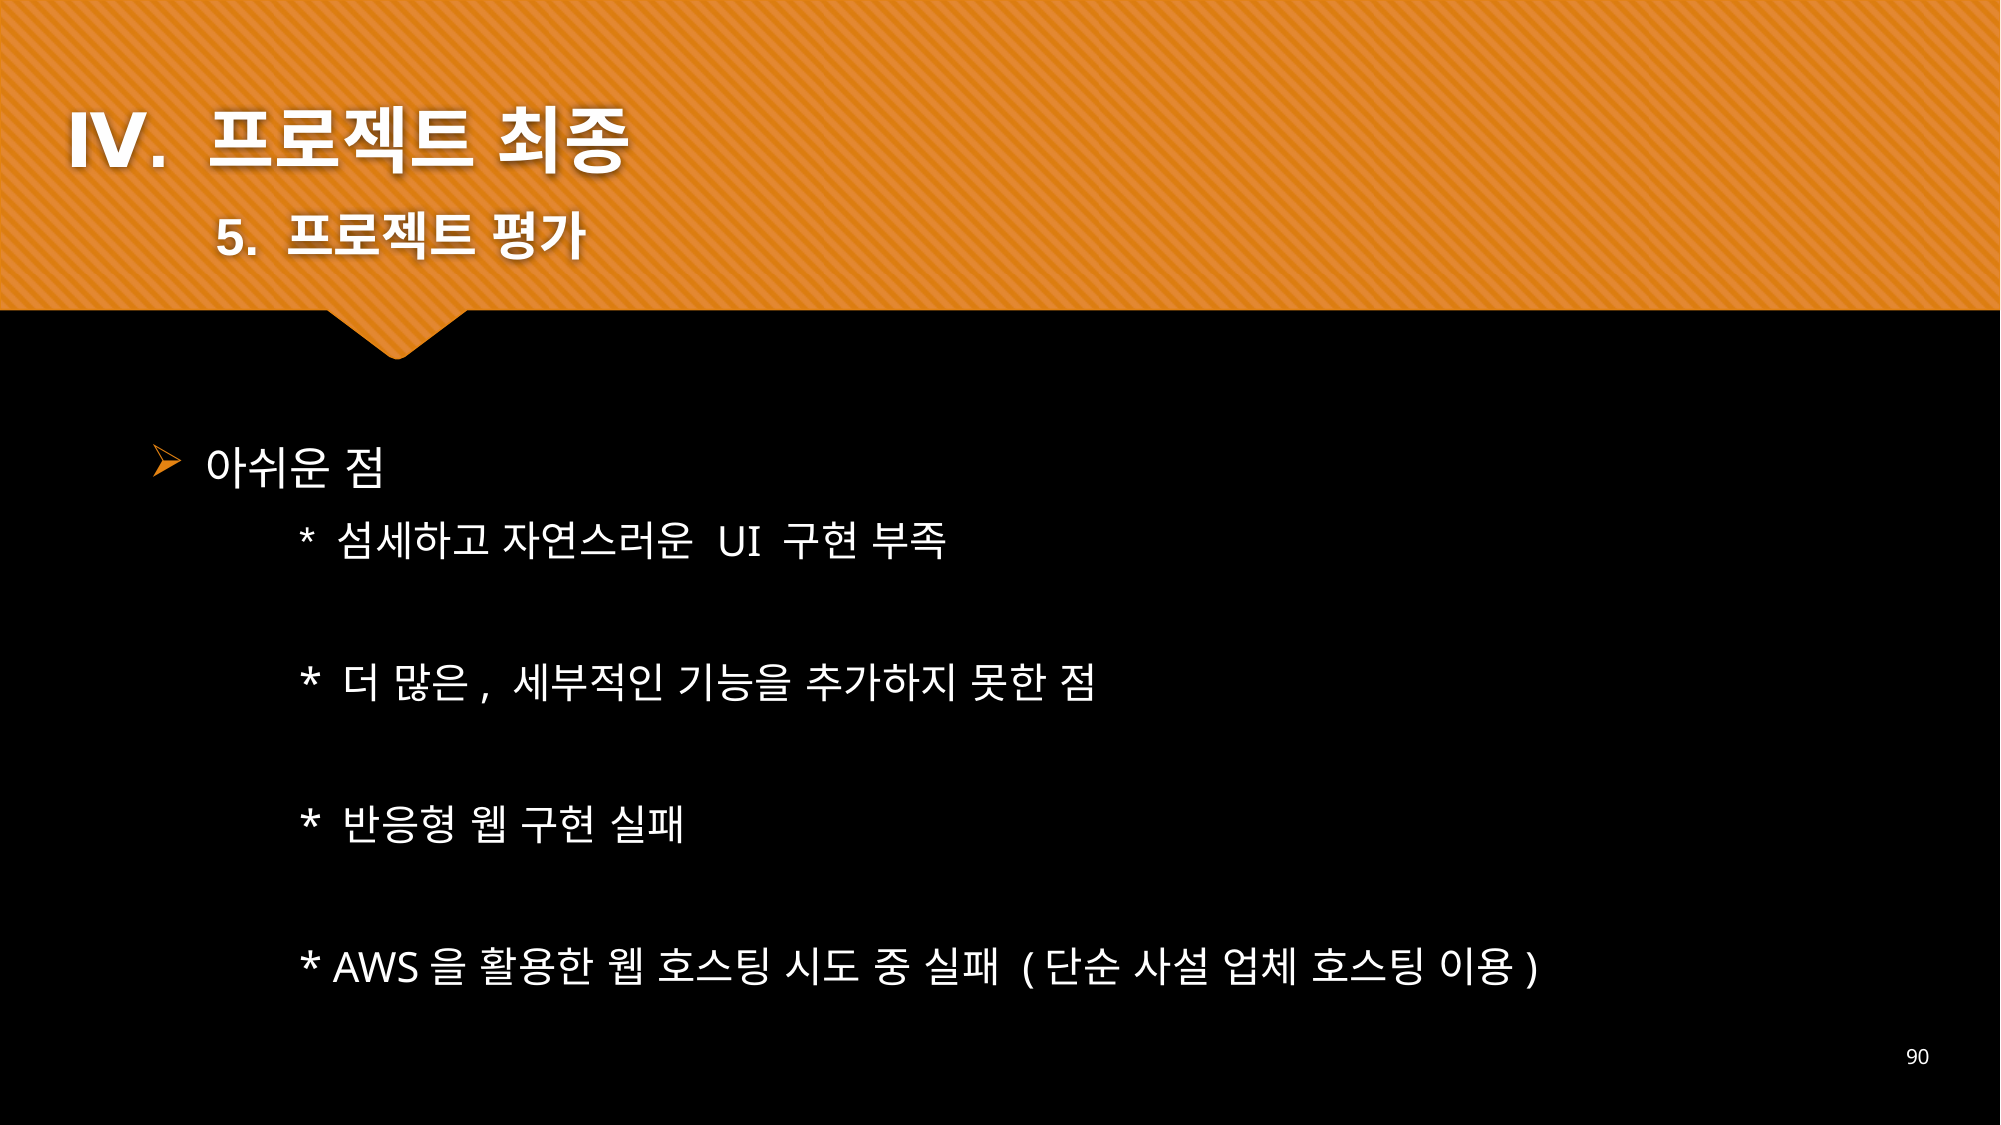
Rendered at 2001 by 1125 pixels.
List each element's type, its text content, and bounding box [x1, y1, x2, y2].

text_box 90 [1891, 1036, 2000, 1076]
text_box Ⅳ. 프로젝트 최종 5. 프로젝트 평가 [50, 208, 1785, 368]
text_box 아쉬운 점 * 섬세하고 자연스러운 UI 구현 부족 * 더 많은, 세부적인 기능을 추가하지 못한 점 * 반응형 웹 구현 실패 * AWS을 활용한 웹 호스팅 시도 중 실패 (단순 사설 업체 호스팅 이용) [134, 393, 1972, 1037]
